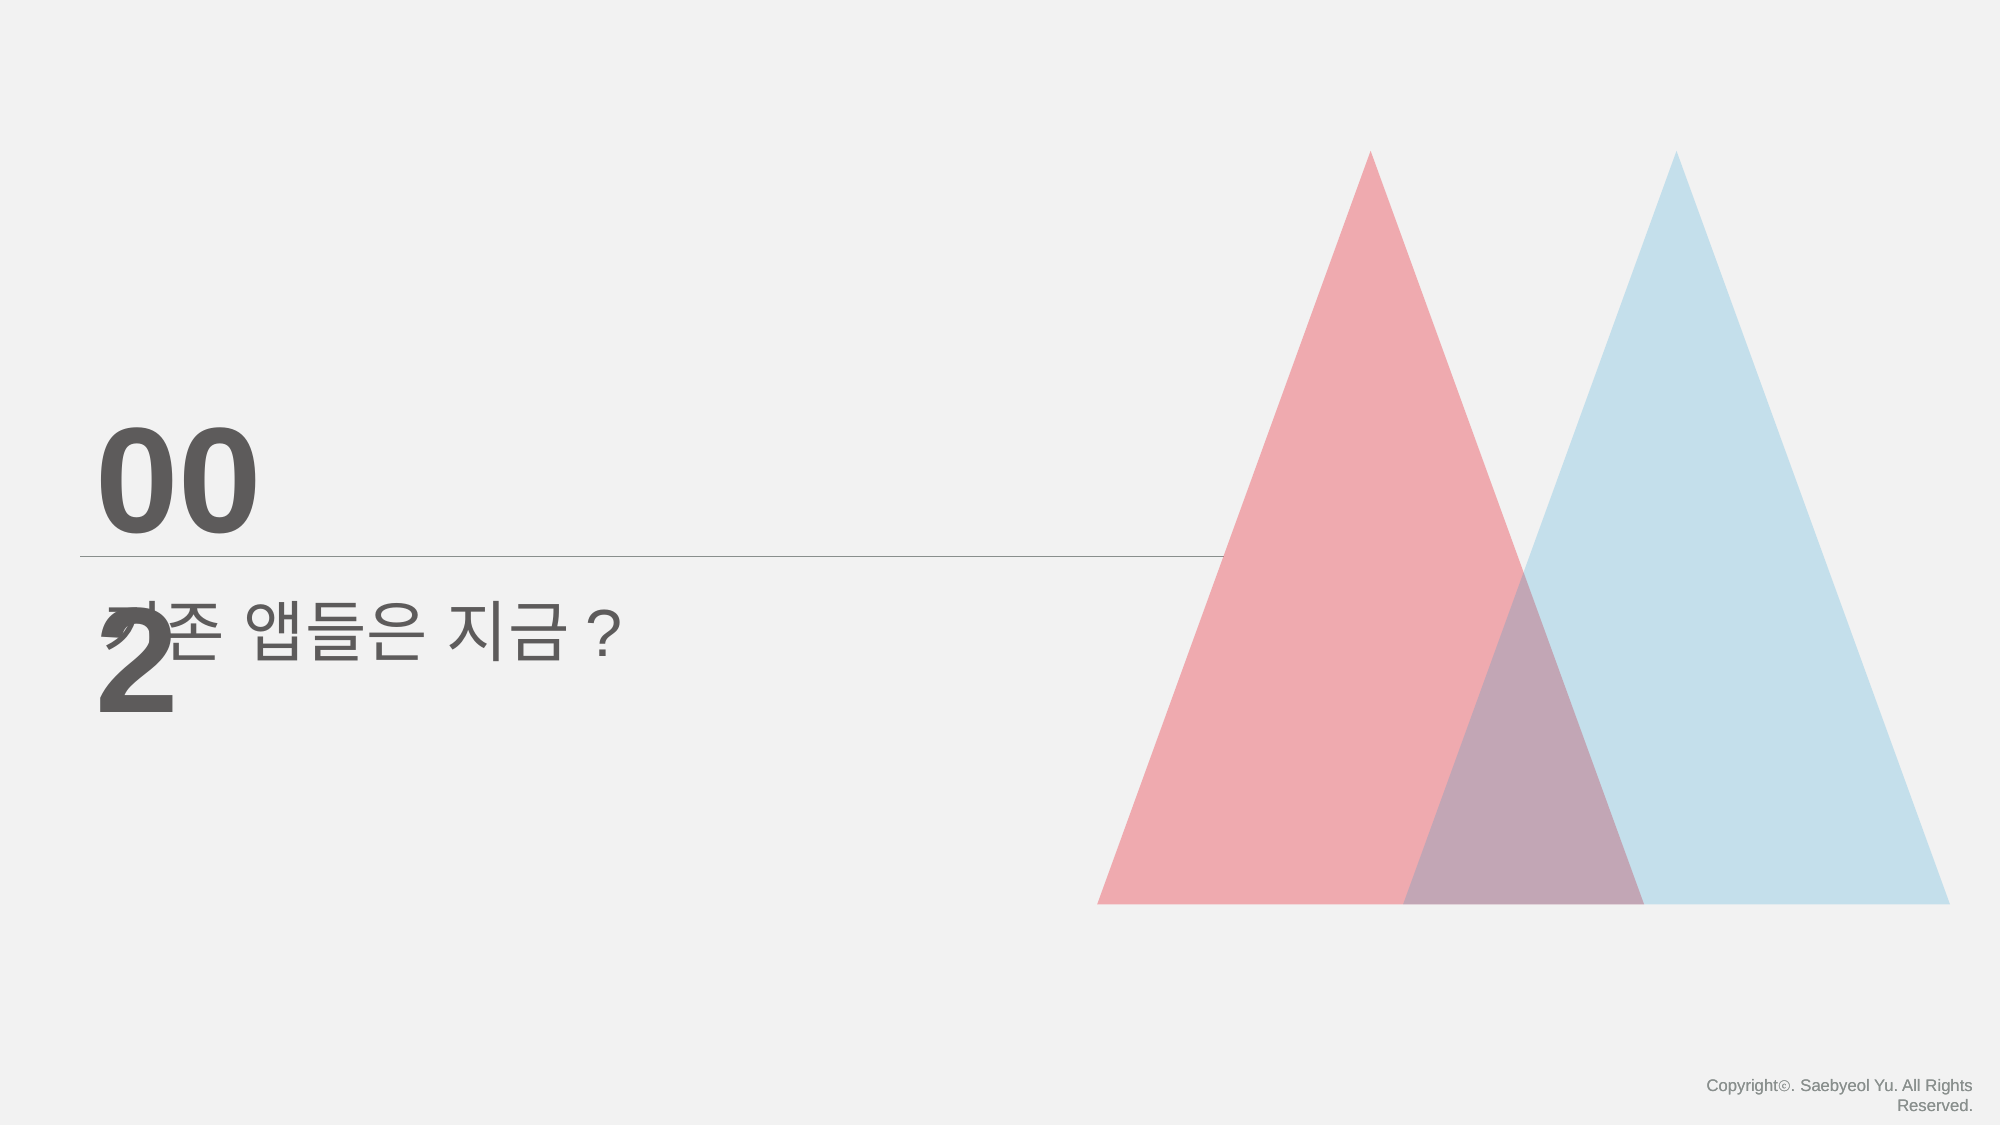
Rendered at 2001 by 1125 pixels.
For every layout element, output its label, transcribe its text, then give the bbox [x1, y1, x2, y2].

text_box Copyrightⓒ. Saebyeol Yu. All Rights Reserved. [1620, 1067, 1989, 1122]
text_box 002 [80, 564, 361, 750]
text_box [1097, 150, 1524, 905]
text_box 기존 앱들은 지금? [87, 582, 660, 678]
text_box 002 [80, 374, 361, 556]
text_box [1403, 150, 1951, 905]
